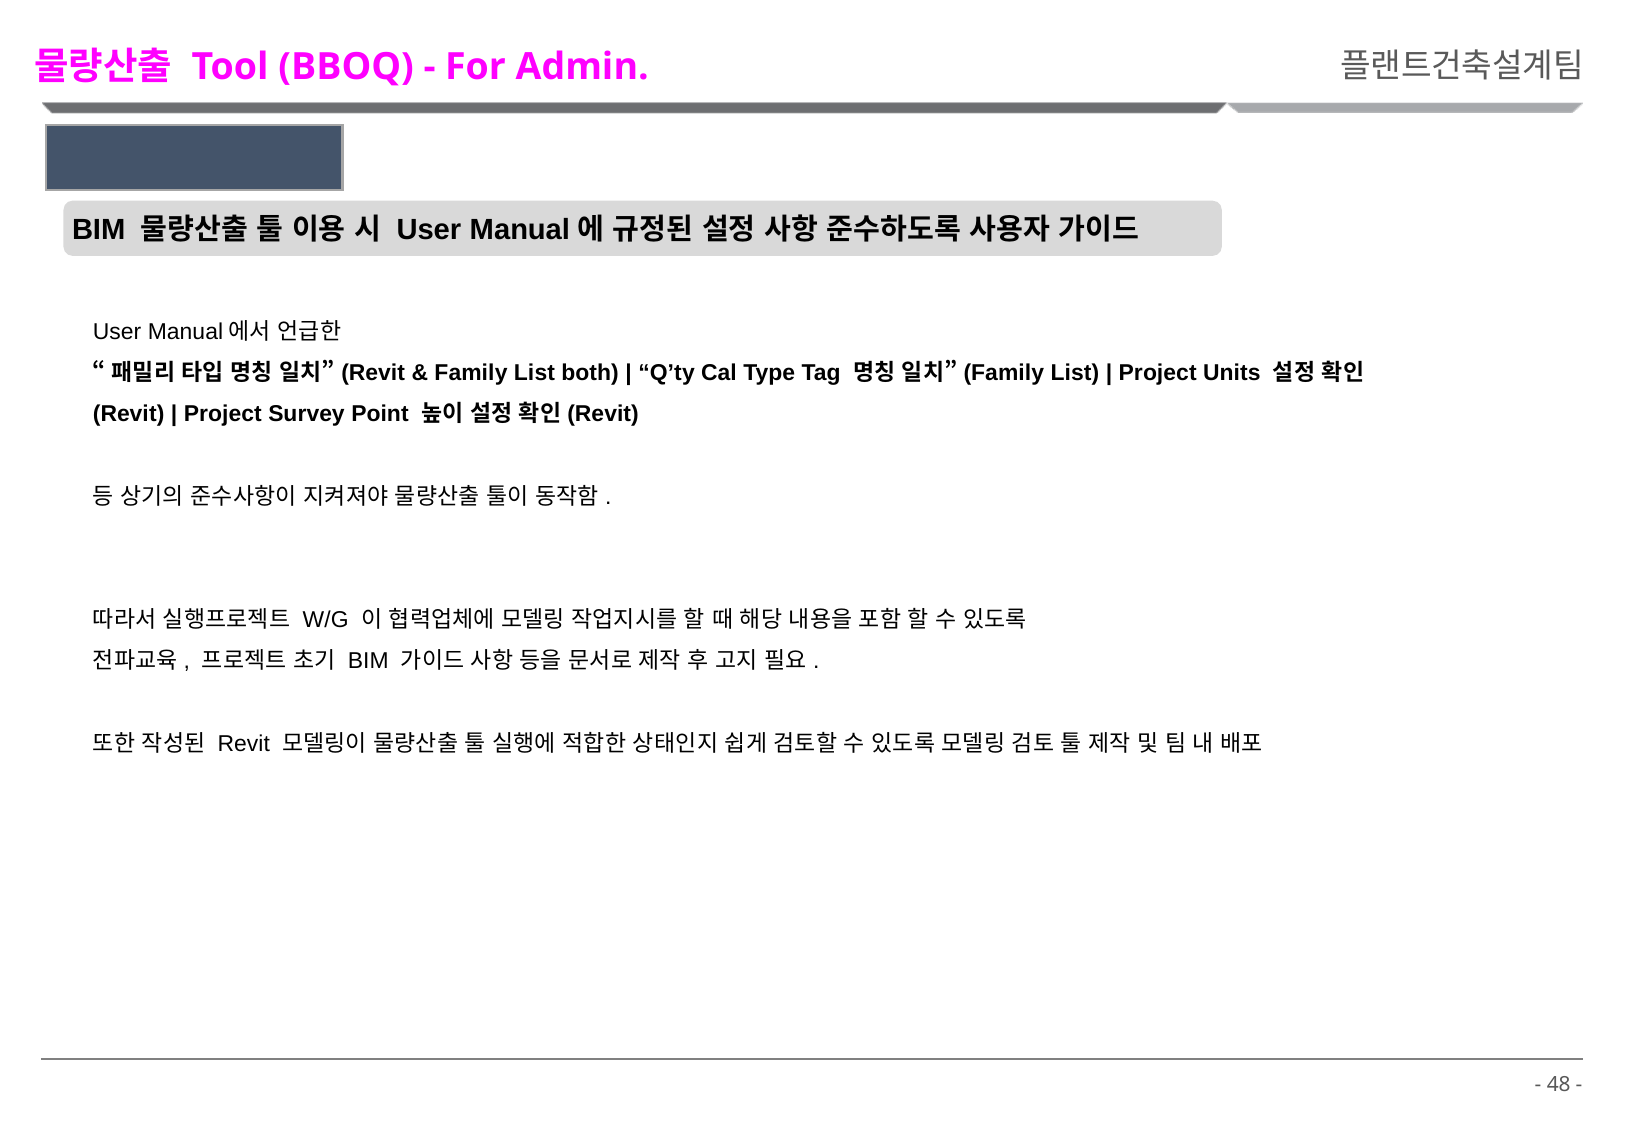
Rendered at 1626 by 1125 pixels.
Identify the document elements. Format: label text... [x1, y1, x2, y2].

text_box BIM 물량산출 툴 이용 시 User Manual에 규정된 설정 사항 준수하도록 사용자 가이드 [62, 199, 1223, 257]
text_box 물량산출 Tool (BBOQ) - For Admin. [19, 34, 665, 95]
text_box 플랜트건축설계팀 [1339, 43, 1584, 84]
text_box 2. Admin.’s Role [45, 124, 344, 191]
text_box User Manual에서 언급한 “패밀리 타입 명칭 일치”(Revit & Family List both) | “Q’ty Cal Type Tag 명칭 일치”(Family List) | Project Units 설정 확인(Revit) | Project Survey Point 높이 설정 확인(Revit) 등 상기의 준수사항이 지켜져야 물량산출 툴이 동작함. 따라서 실행프로젝트 W/G 이 협력업체에 모델링 작업지시를 할 때 해당 내용을 포함 할 수 있도록 전파교육, 프로젝트 초기 BIM 가이드 사항 등을 문서로 제작 후 고지 필요. 또한 작성된 Revit 모델링이 물량산출 툴 실행에 적합한 상태인지 쉽게 검토할 수 있도록 모델링 검토 툴 제작 및 팀 내 배포 [78, 295, 1433, 764]
picture [42, 102, 1583, 114]
